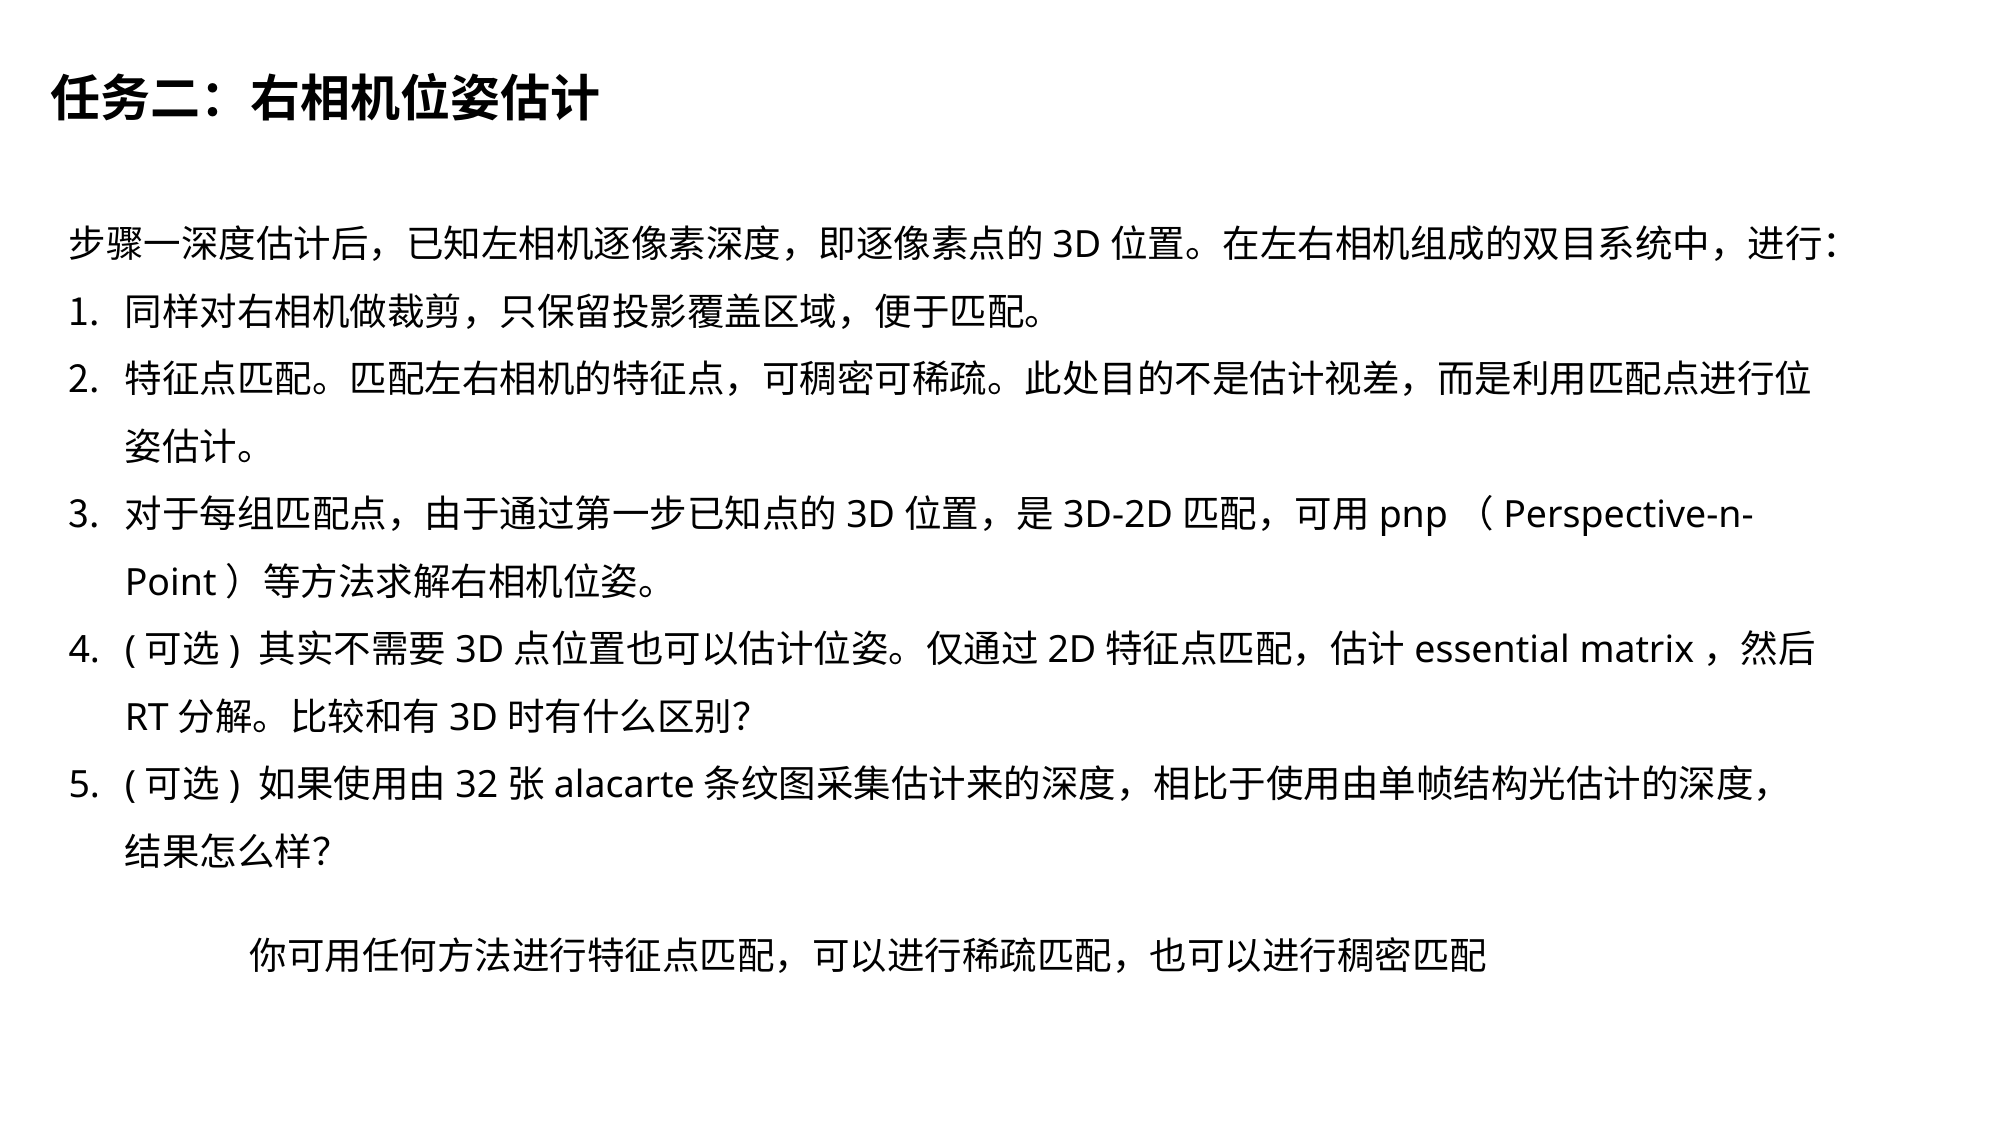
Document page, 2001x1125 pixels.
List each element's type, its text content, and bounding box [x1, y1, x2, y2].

text_box 任务二：右相机位姿估计 [35, 58, 616, 134]
text_box 你可用任何方法进行特征点匹配，可以进行稀疏匹配，也可以进行稠密匹配 [234, 924, 1503, 984]
text_box 步骤一深度估计后，已知左相机逐像素深度，即逐像素点的3D位置。在左右相机组成的双目系统中，进行： 同样对右相机做裁剪，只保留投影覆盖区域，便于匹配。 特征点匹配。匹配左右相机的特征点，可稠密可稀疏。此处目的不是估计视差，而是利用匹配点进行位姿估计。 对于每组匹配点，由于通过第一步已知点的3D位置，是3D-2D匹配，可用pnp（Perspective-n-Point）等方法求解右相机位姿。 (可选) 其实不需要3D点位置也可以估计位姿。仅通过2D特征点匹配，估计essential matrix，然后RT分解。比较和有3D时有什么区别？ (可选) 如果使用由32张alacarte条纹图采集估计来的深度，相比于使用由单帧结构光估计的深度，结果怎么样？ [53, 190, 1841, 881]
